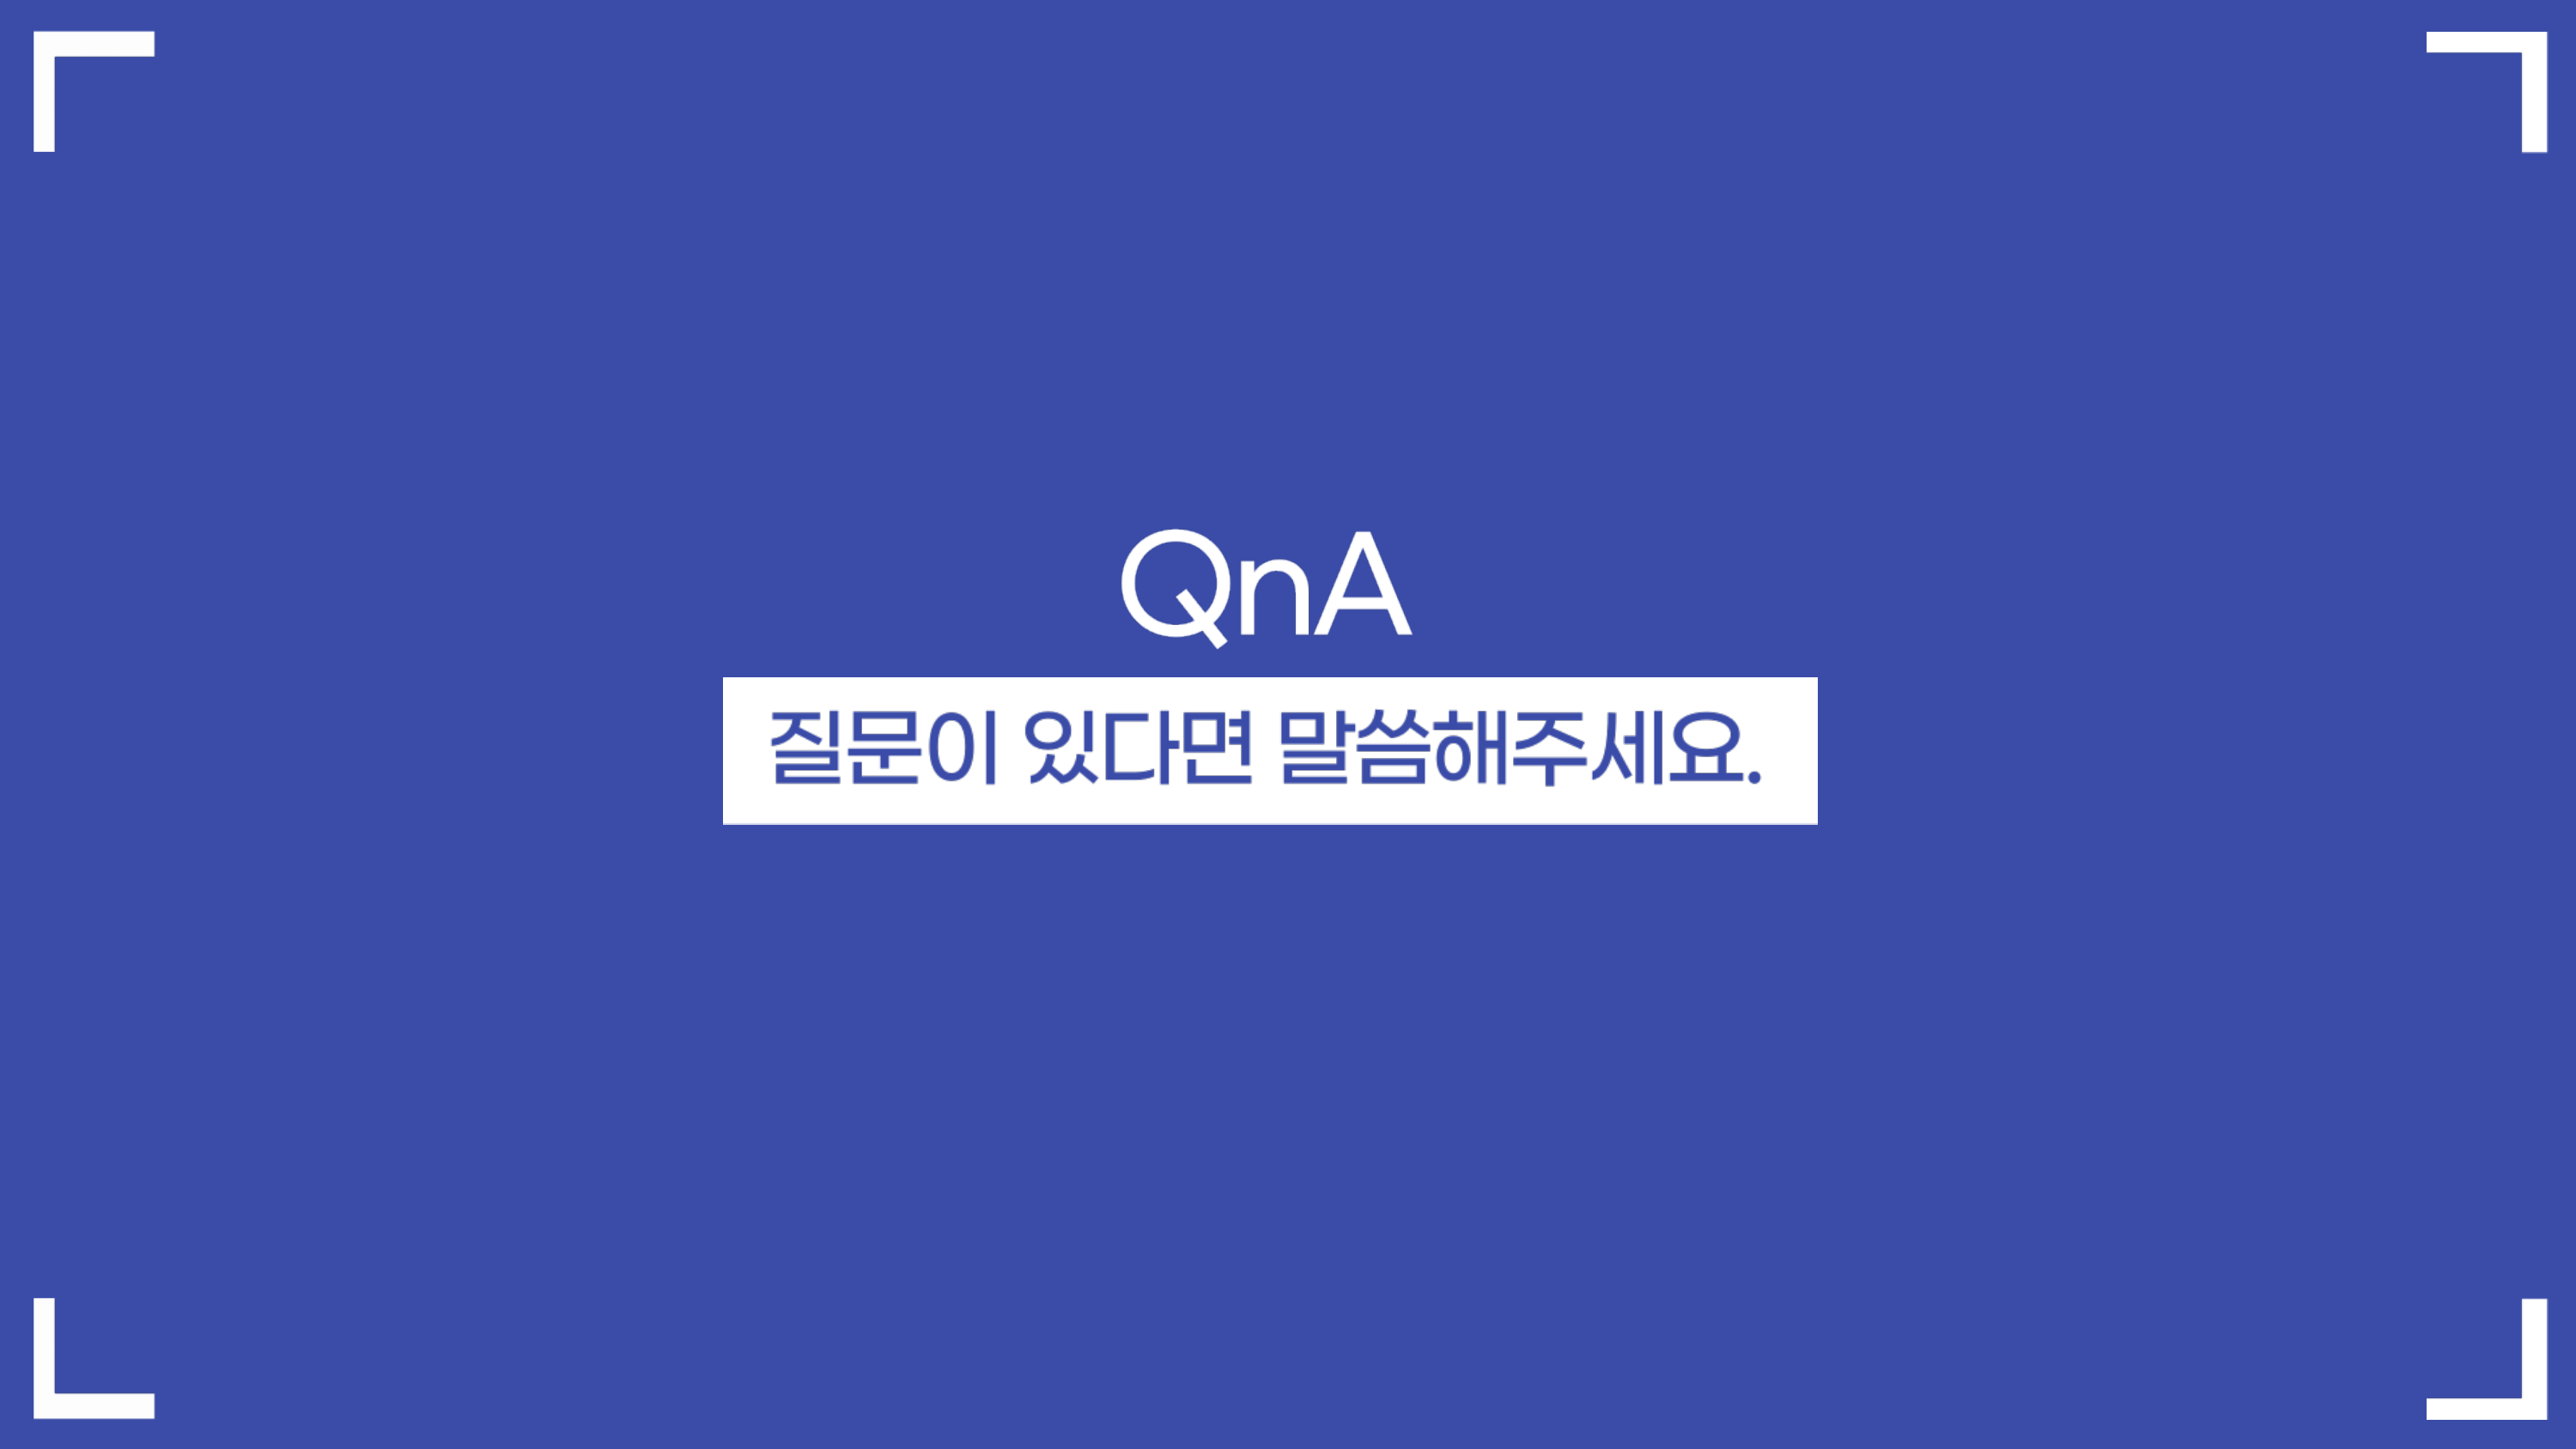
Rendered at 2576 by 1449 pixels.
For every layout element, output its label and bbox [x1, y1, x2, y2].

text_box [2427, 1298, 2549, 1420]
picture [159, 422, 2001, 894]
text_box [2427, 32, 2549, 154]
text_box [33, 30, 155, 152]
text_box [33, 1298, 155, 1420]
